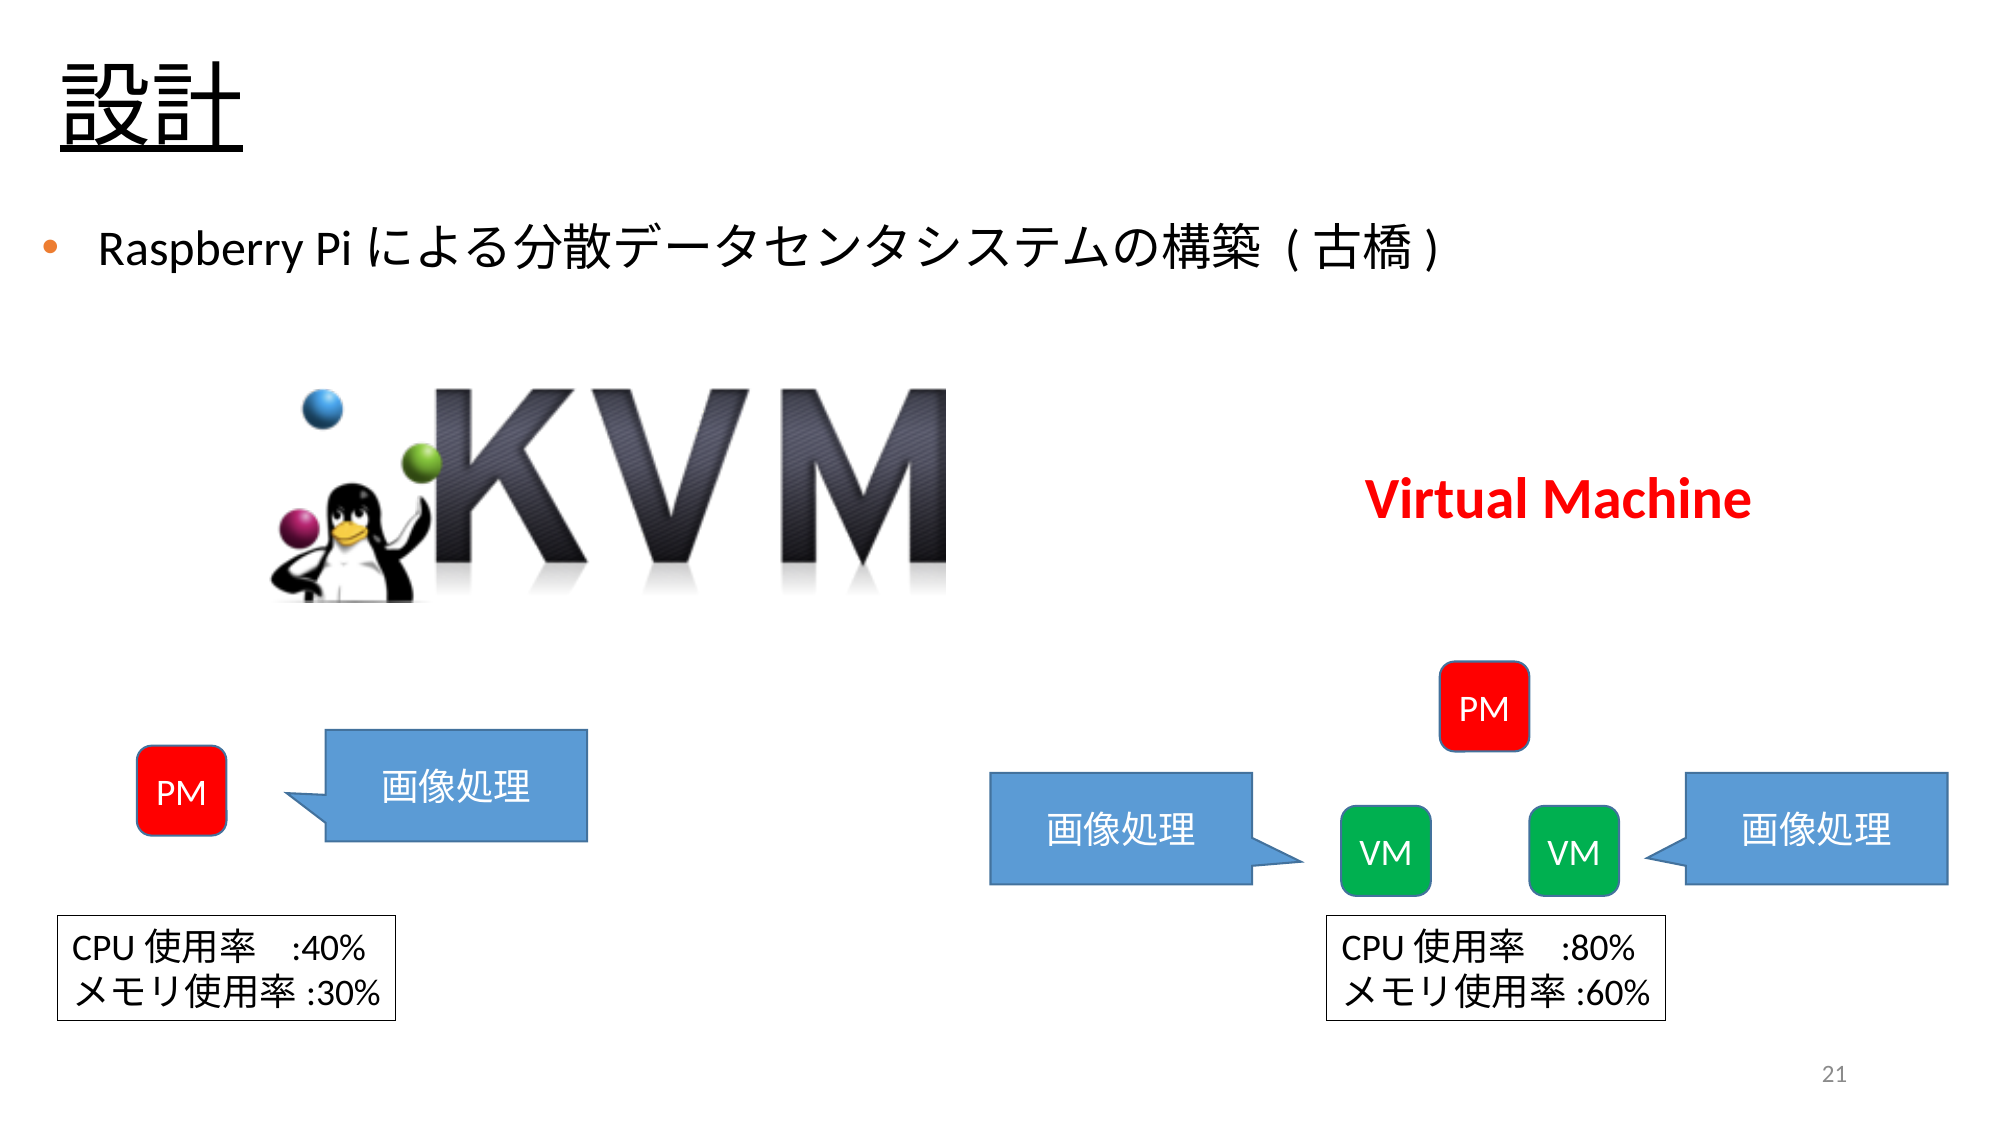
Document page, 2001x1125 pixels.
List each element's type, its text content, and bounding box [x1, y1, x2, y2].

text_box Raspberry Piによる分散データセンタシステムの構築 (古橋) [26, 208, 1455, 284]
text_box CPU使用率 :80% メモリ使用率:60% [1326, 915, 1666, 1021]
slide_number 21 [1412, 1042, 1863, 1103]
text_box Virtual Machine [1349, 452, 1768, 538]
picture [268, 388, 946, 603]
text_box CPU使用率 :40% メモリ使用率:30% [57, 915, 396, 1021]
text_box 画像処理 [1643, 771, 1949, 886]
text_box PM [1438, 660, 1531, 753]
title 設計 [44, 38, 1770, 180]
text_box VM [1528, 804, 1621, 897]
text_box 画像処理 [989, 771, 1305, 886]
text_box 画像処理 [283, 728, 589, 843]
text_box PM [135, 744, 228, 837]
text_box VM [1340, 804, 1432, 897]
